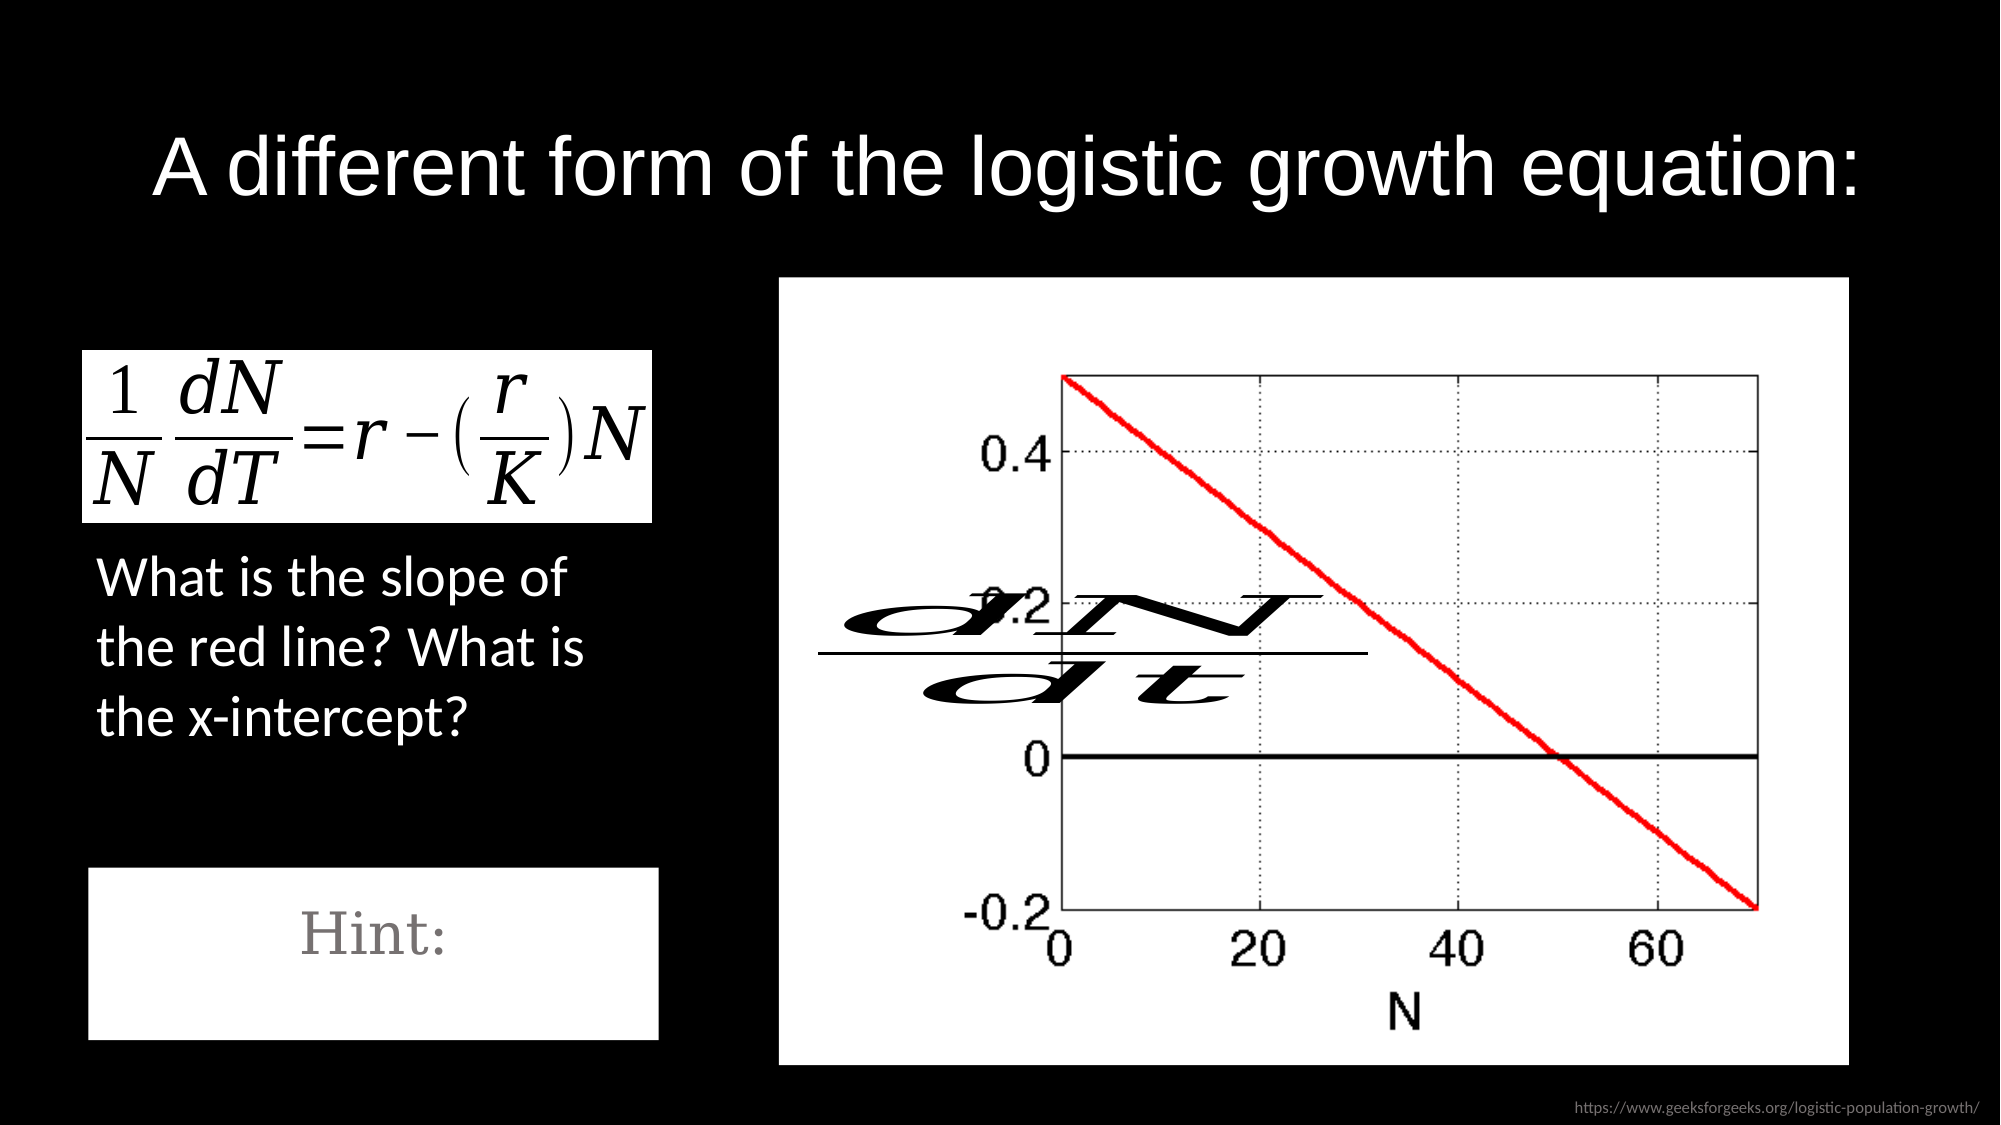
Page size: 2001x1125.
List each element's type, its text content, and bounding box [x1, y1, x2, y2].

picture [884, 320, 1797, 1044]
text_box https://www.geeksforgeeks.org/logistic-population-growth/ [1559, 1089, 1996, 1125]
title A different form of the logistic growth equation: [137, 59, 1890, 278]
text_box [778, 278, 1850, 1066]
text_box What is the slope of the red line? What is the x-intercept? [81, 531, 666, 756]
